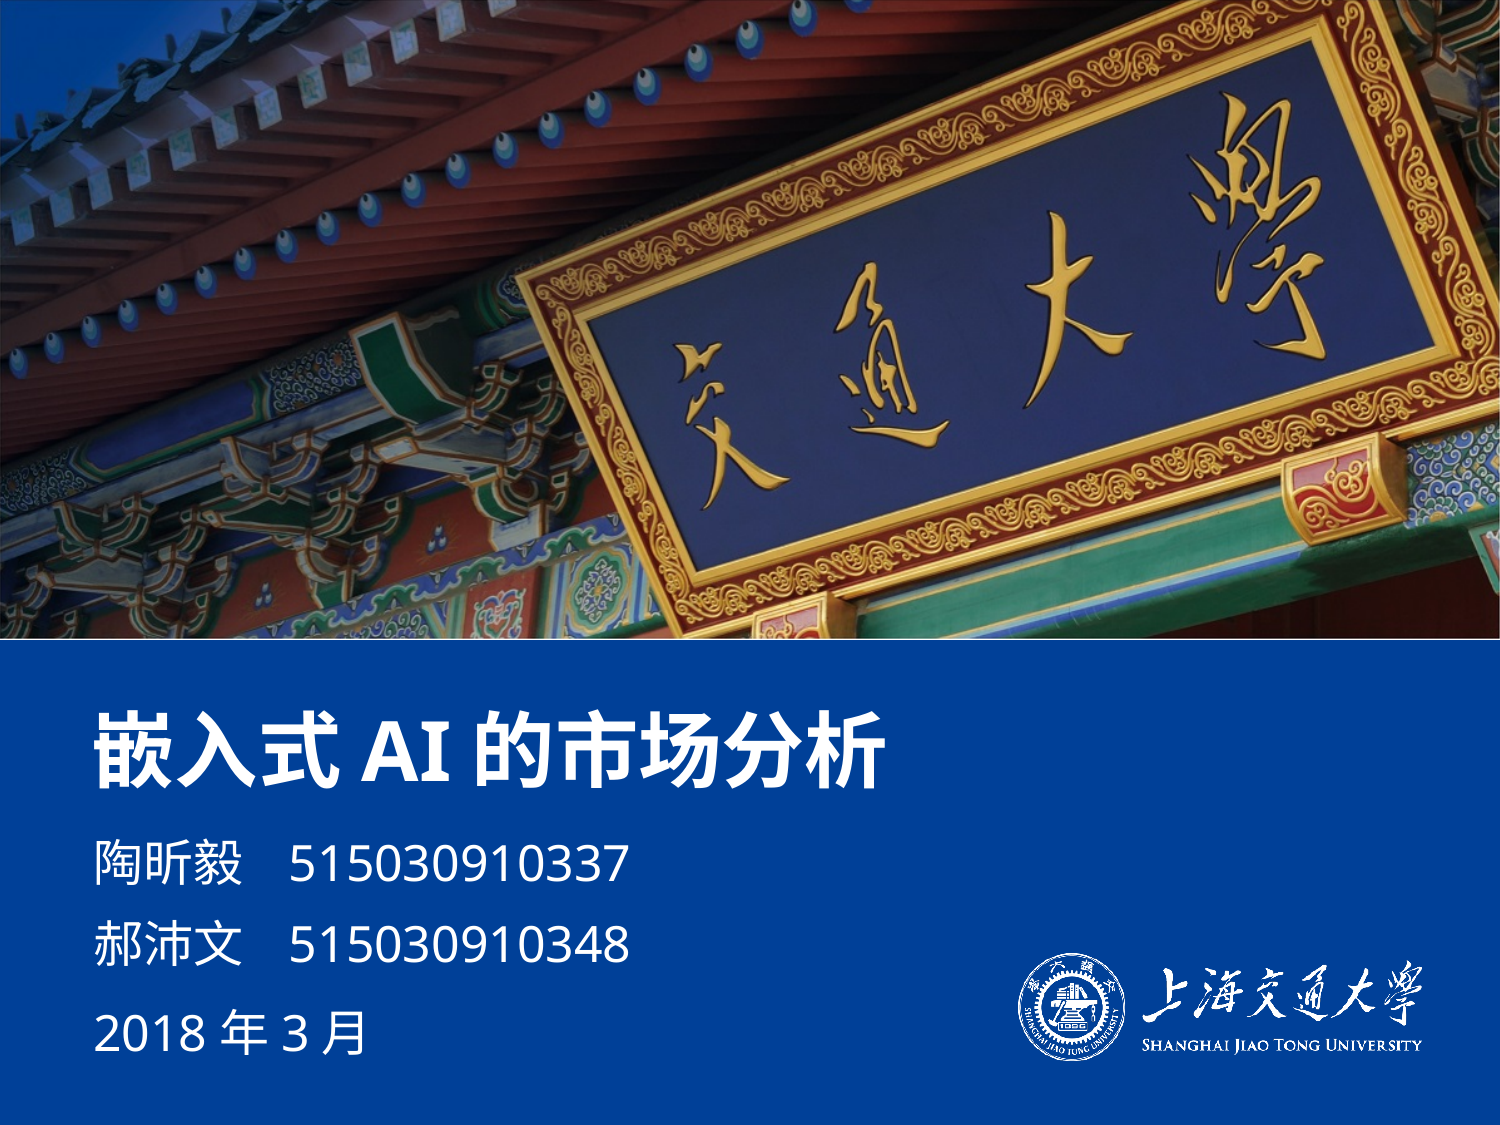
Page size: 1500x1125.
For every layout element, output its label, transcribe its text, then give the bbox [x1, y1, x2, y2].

picture [0, 0, 1500, 639]
list 2018年3月 [78, 993, 761, 1076]
title 嵌入式AI的市场分析 [76, 657, 1443, 840]
subtitle 陶昕毅 515030910337 郝沛文 515030910348 [78, 810, 1448, 994]
picture [1018, 994, 1422, 1061]
